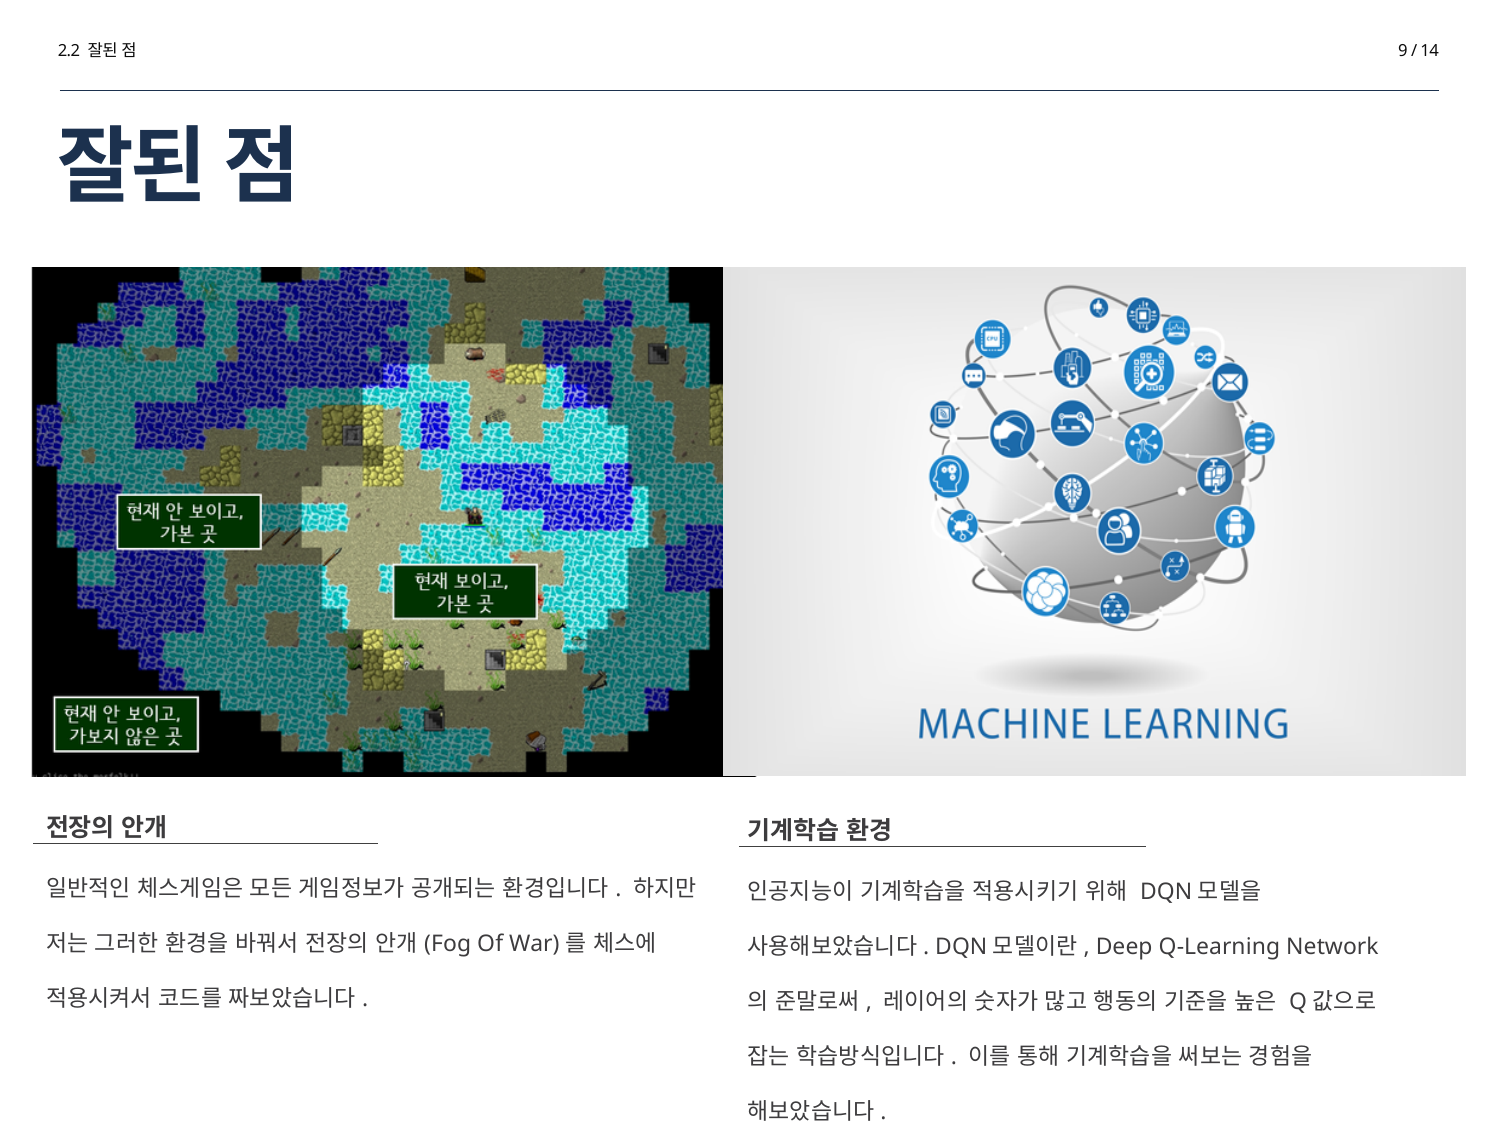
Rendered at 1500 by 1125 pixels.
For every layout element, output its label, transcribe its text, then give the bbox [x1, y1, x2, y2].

text_box 기계학습 환경 인공지능이 기계학습을 적용시키기 위해 DQN모델을 사용해보았습니다. DQN모델이란, Deep Q-Learning Network의 준말로써, 레이어의 숫자가 많고 행동의 기준을 높은 Q값으로 잡는 학습방식입니다. 이를 통해 기계학습을 써보는 경험을 해보았습니다. [732, 791, 1411, 1125]
text_box 9 / 14 [1193, 32, 1454, 70]
title 잘된 점 [42, 114, 1190, 211]
picture [31, 267, 1466, 777]
text_box 전장의 안개 일반적인 체스게임은 모든 게임정보가 공개되는 환경입니다. 하지만 저는 그러한 환경을 바꿔서 전장의 안개(Fog Of War)를 체스에 적용시켜서 코드를 짜보았습니다. [31, 788, 735, 1125]
text_box 2.2 잘된 점 [43, 31, 303, 67]
